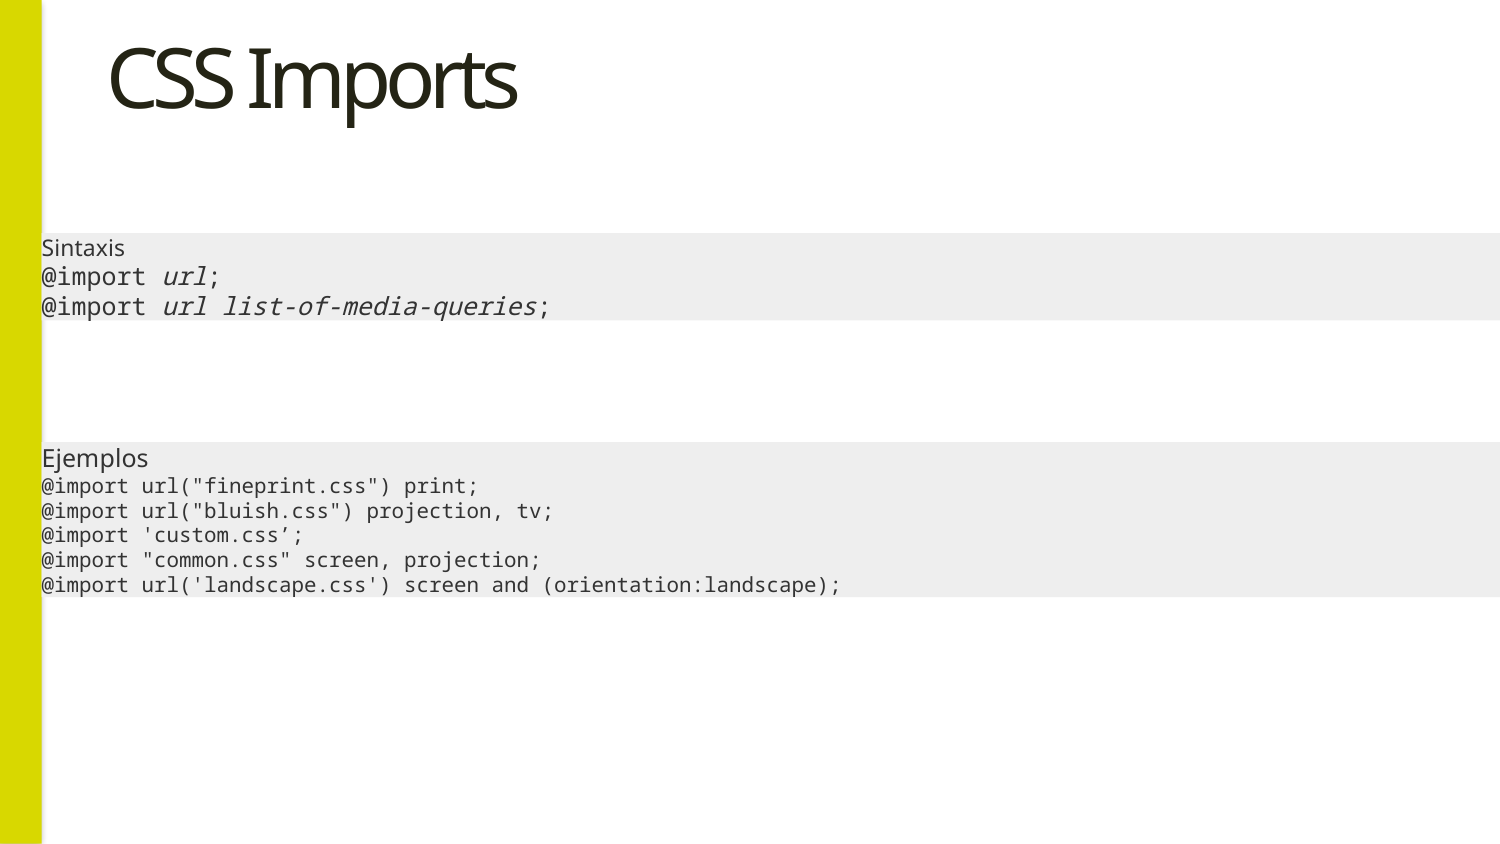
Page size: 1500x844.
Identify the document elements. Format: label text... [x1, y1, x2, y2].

text_box Sintaxis @import url; @import url list-of-media-queries; [41, 233, 1500, 321]
text_box [0, 0, 42, 844]
title CSS Imports [106, 0, 1459, 133]
text_box Ejemplos @import url("fineprint.css") print; @import url("bluish.css") projection, tv; @import 'custom.css’; @import "common.css" screen, projection; @import url('landscape.css') screen and (orientation:landscape); [41, 442, 1500, 598]
